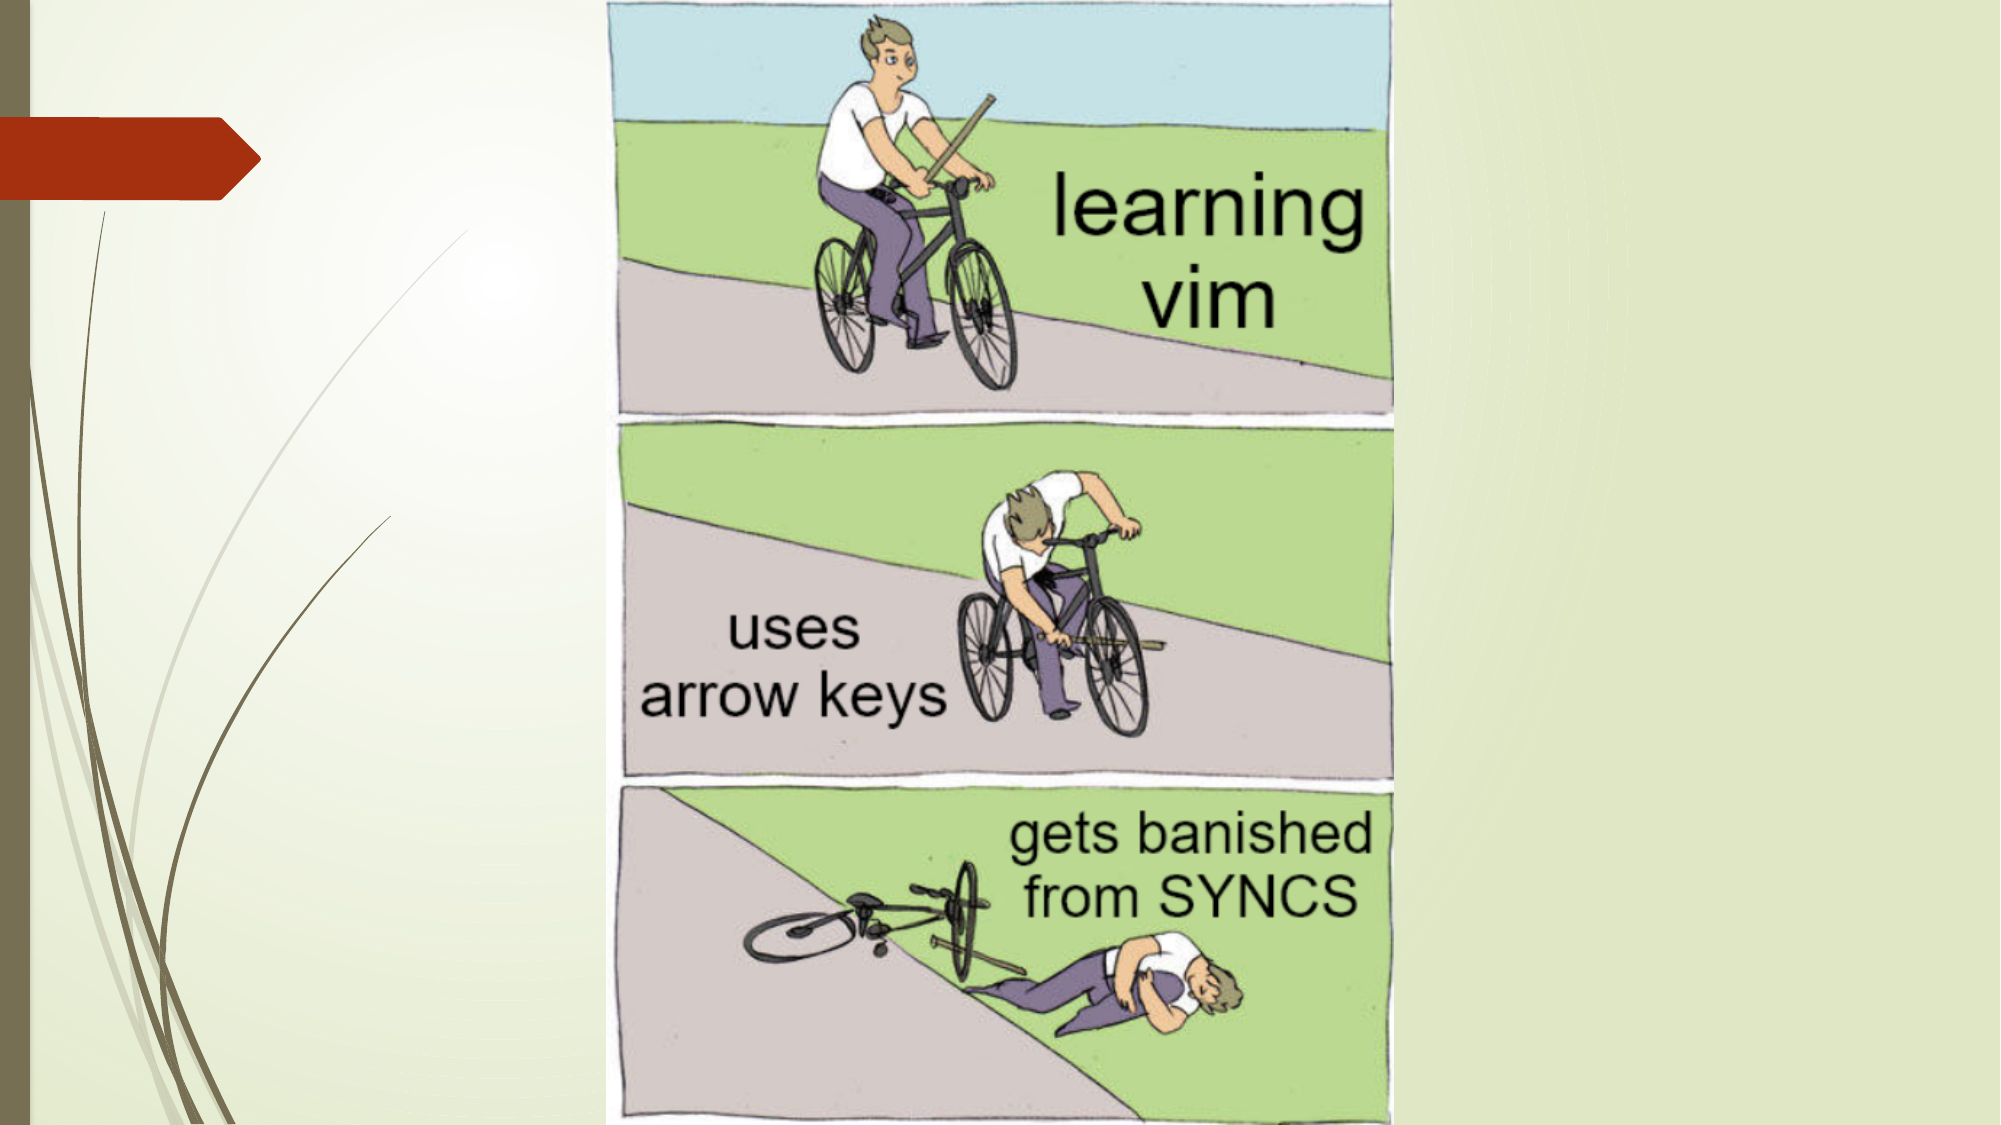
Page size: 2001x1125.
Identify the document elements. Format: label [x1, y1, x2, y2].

picture [606, 0, 1394, 1125]
